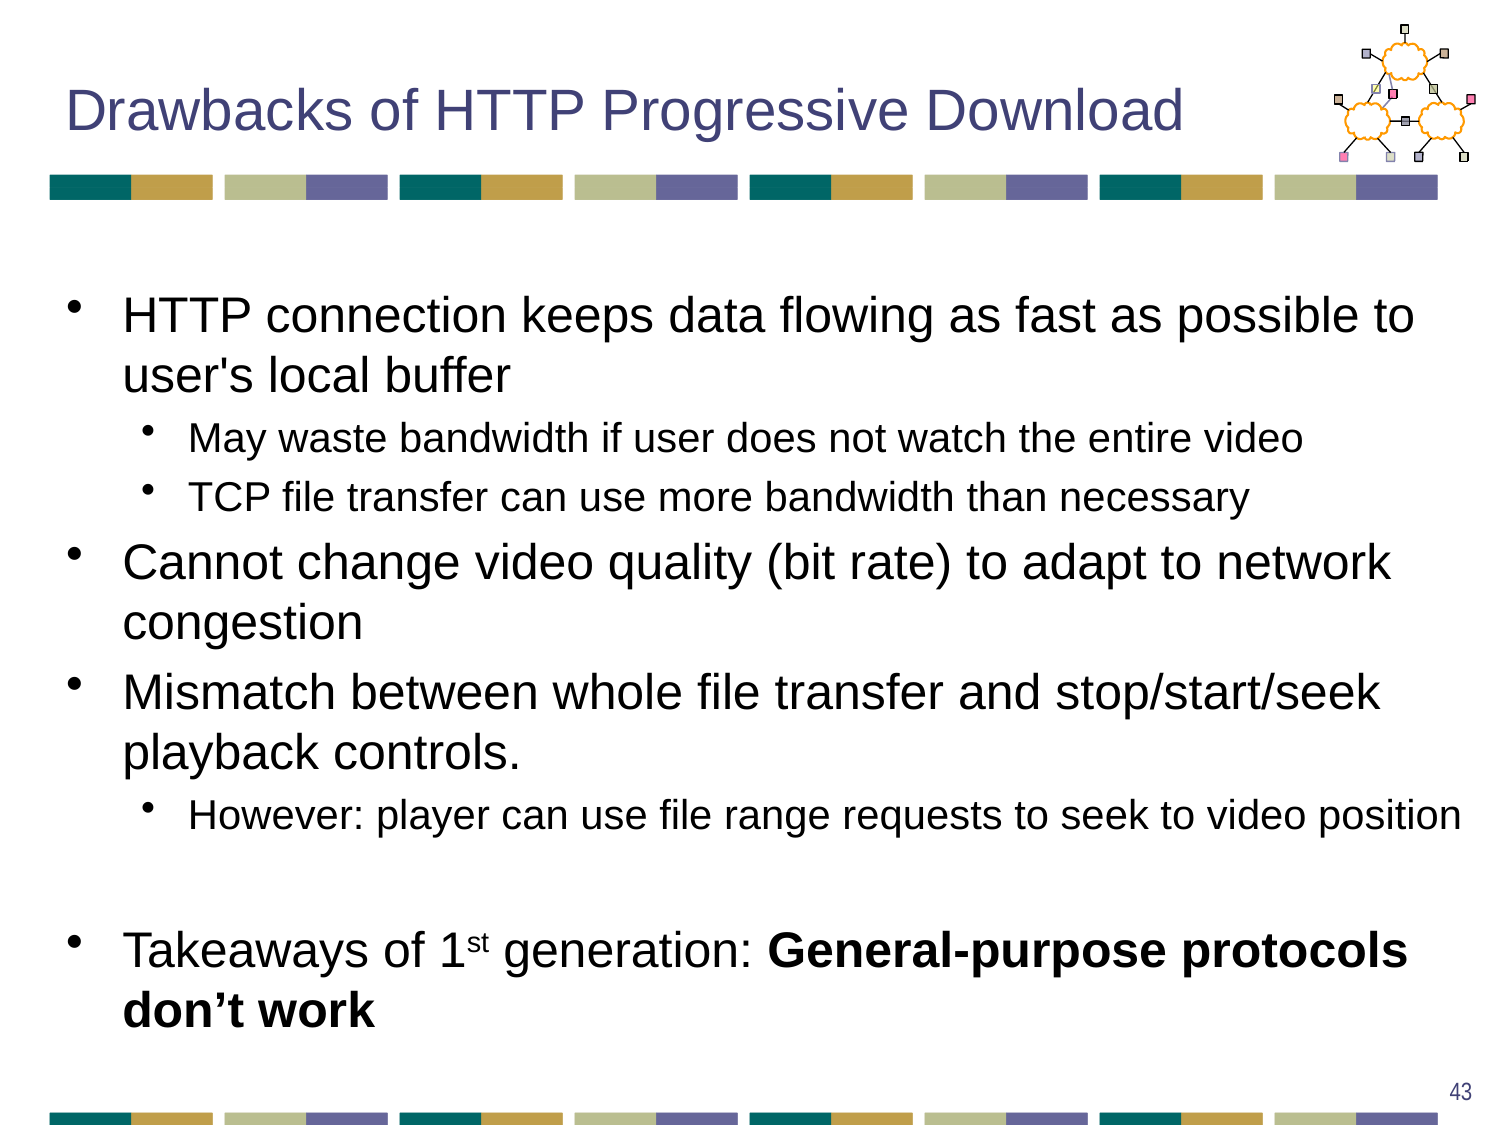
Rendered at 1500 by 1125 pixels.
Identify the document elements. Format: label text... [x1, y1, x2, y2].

title Drawbacks of HTTP Progressive Download [50, 38, 1338, 176]
list HTTP connection keeps data flowing as fast as possible to user's local buffer May waste bandwidth if user does not watch the entire video TCP file transfer can use more bandwidth than necessary Cannot change video quality (bit rate) to adapt to network congestion Mismatch between whole file transfer and stop/start/seek playback controls. However: player can use file range requests to seek to video position Takeaways of 1st generation: General-purpose protocols don’t work [50, 275, 1488, 1063]
slide_number 43 [1174, 1037, 1488, 1113]
